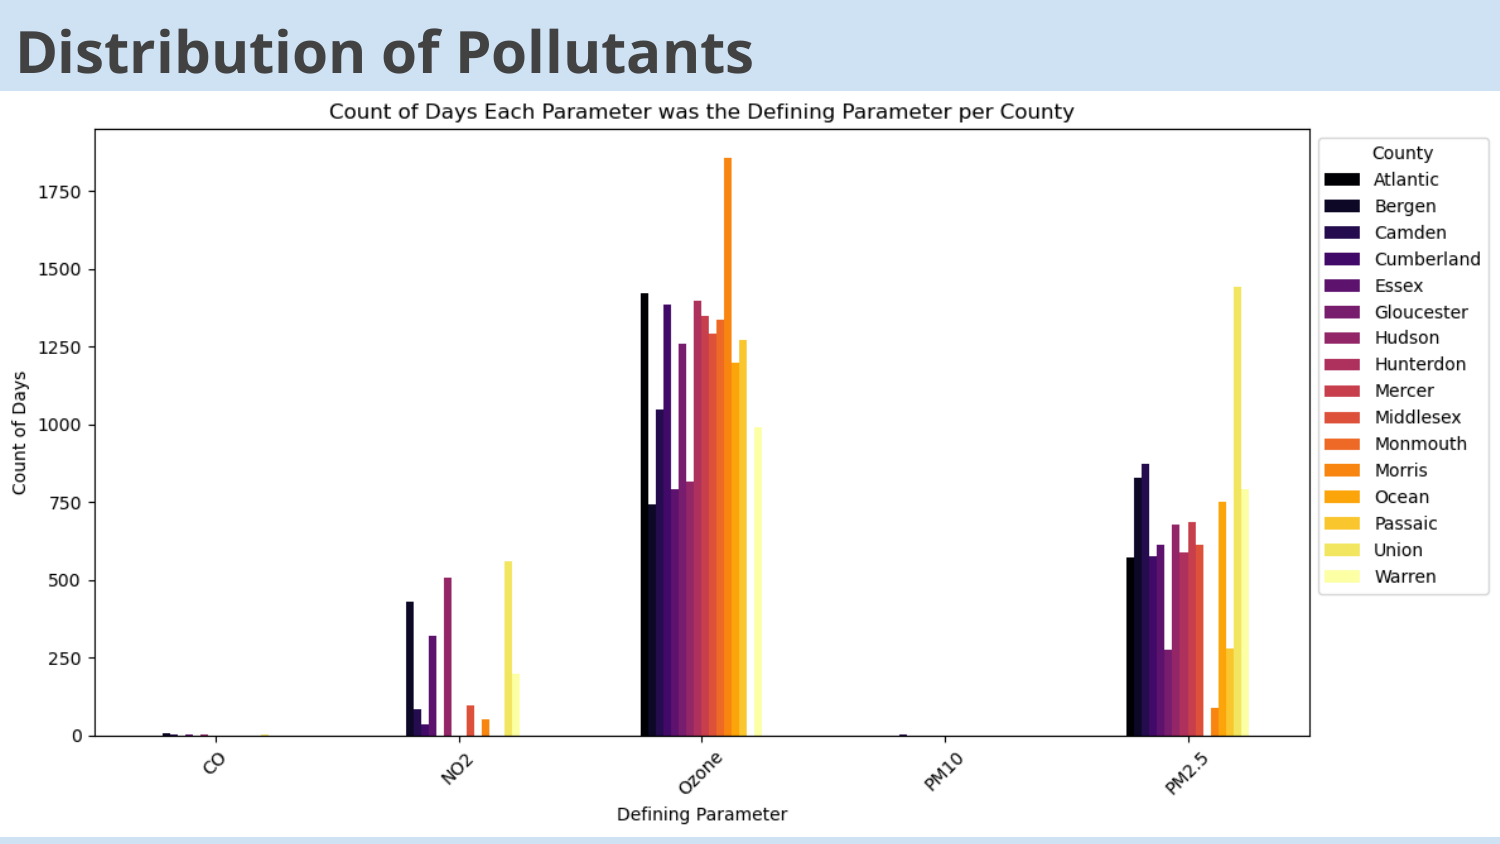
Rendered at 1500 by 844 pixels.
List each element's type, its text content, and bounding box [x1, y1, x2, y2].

picture [0, 91, 1500, 837]
title Distribution of Pollutants [0, 0, 1154, 90]
